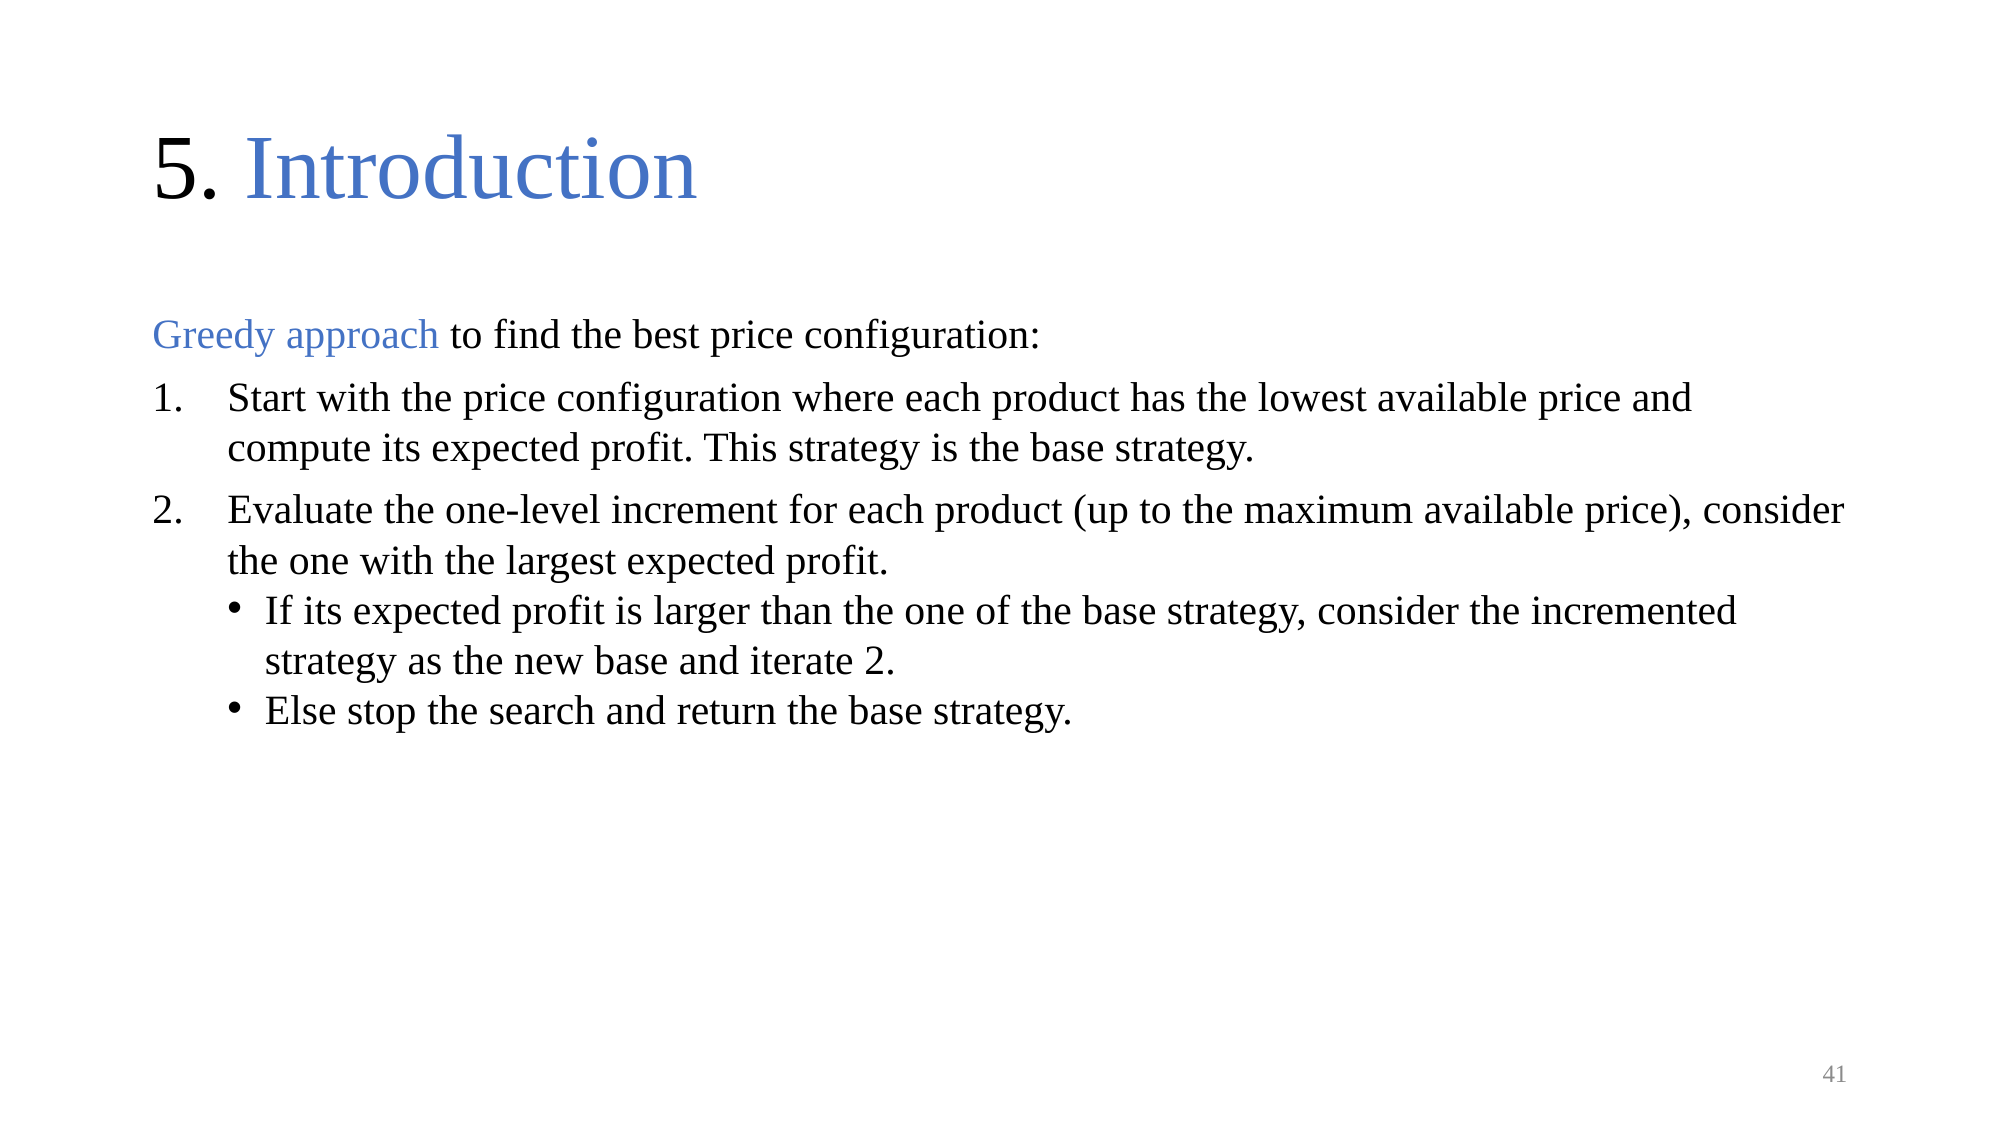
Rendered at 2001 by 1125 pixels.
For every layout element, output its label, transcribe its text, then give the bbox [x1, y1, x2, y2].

list Greedy approach to find the best price configuration: Start with the price configuration where each product has the lowest available price and compute its expected profit. This strategy is the base strategy. Evaluate the one-level increment for each product (up to the maximum available price), consider the one with the largest expected profit. If its expected profit is larger than the one of the base strategy, consider the incremented strategy as the new base and iterate 2. Else stop the search and return the base strategy. [137, 299, 1863, 775]
slide_number 41 [1412, 1042, 1863, 1103]
title 5. Introduction [137, 59, 1863, 278]
